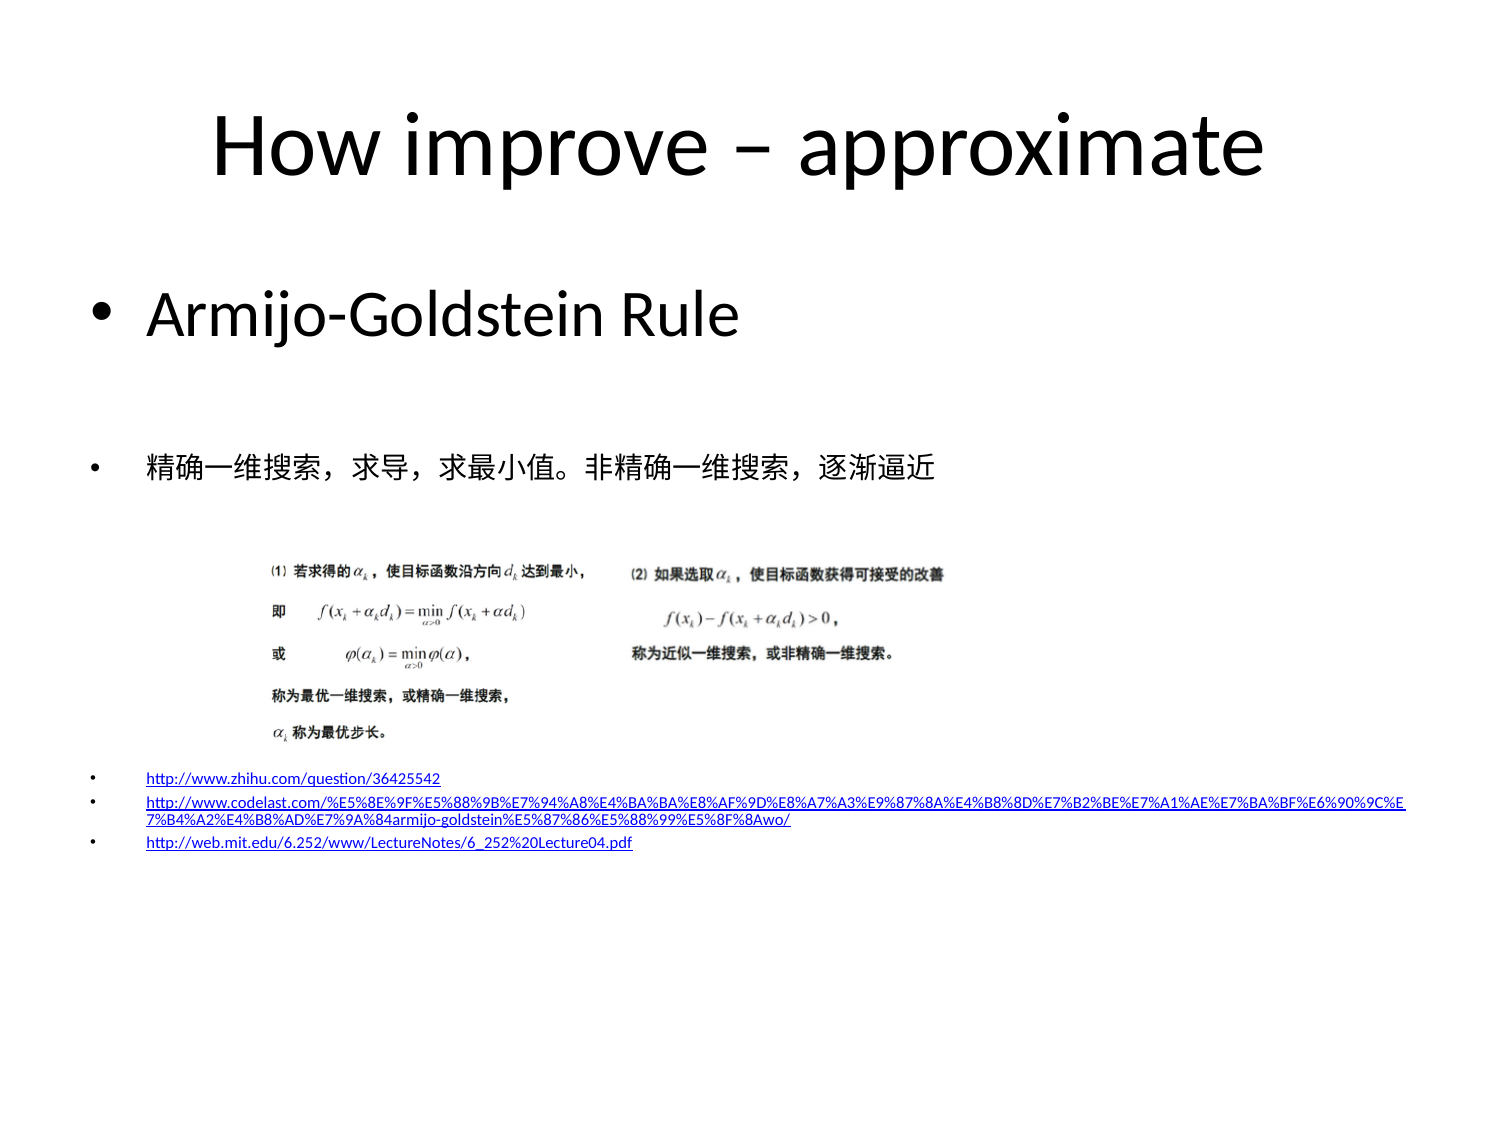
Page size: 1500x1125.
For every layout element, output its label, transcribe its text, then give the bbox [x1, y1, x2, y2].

picture [612, 549, 976, 711]
title How improve – approximate [75, 45, 1425, 233]
picture [262, 549, 595, 756]
list Armijo-Goldstein Rule 精确一维搜索，求导，求最小值。非精确一维搜索，逐渐逼近 http://www.zhihu.com/question/36425542 http://www.codelast.com/%E5%8E%9F%E5%88%9B%E7%94%A8%E4%BA%BA%E8%AF%9D%E8%A7%A3%E9%87%8A%E4%B8%8D%E7%B2%BE%E7%A1%AE%E7%BA%BF%E6%90%9C%E7%B4%A2%E4%B8%AD%E7%9A%84armijo-goldstein%E5%87%86%E5%88%99%E5%8F%8Awo/ http://web.mit.edu/6.252/www/LectureNotes/6_252%20Lecture04.pdf [75, 262, 1425, 1005]
